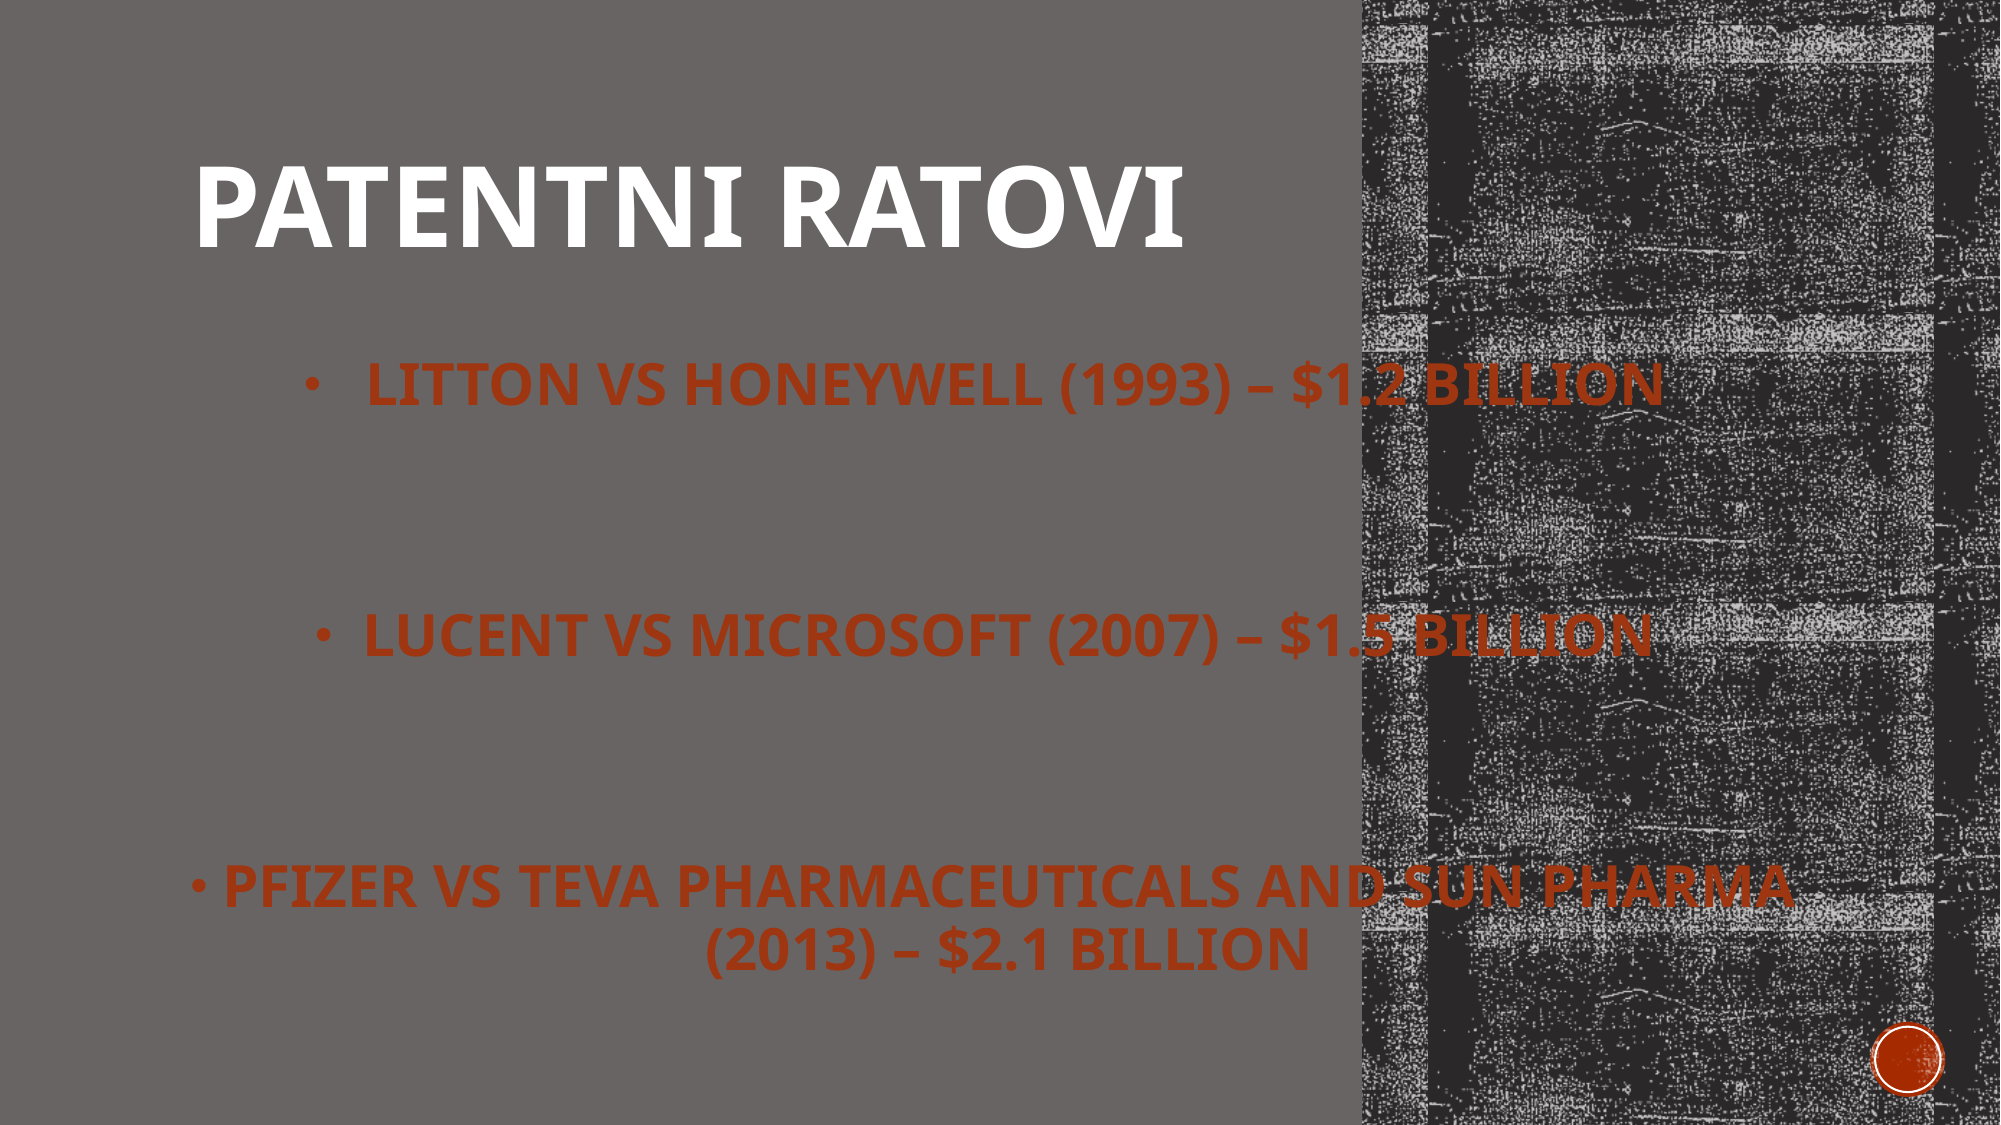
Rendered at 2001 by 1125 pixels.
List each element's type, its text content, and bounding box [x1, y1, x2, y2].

list LITTON VS HONEYWELL (1993) – $1.2 BILLion LUCENT VS MICROSOFT (2007) – $1.5 BILLION PFIZER VS TEVA PHARMACEUTICALS AND SUN PHARMA (2013) – $2.1 BILLION [175, 348, 1826, 1013]
title Patentni ratovi [175, 79, 1826, 344]
